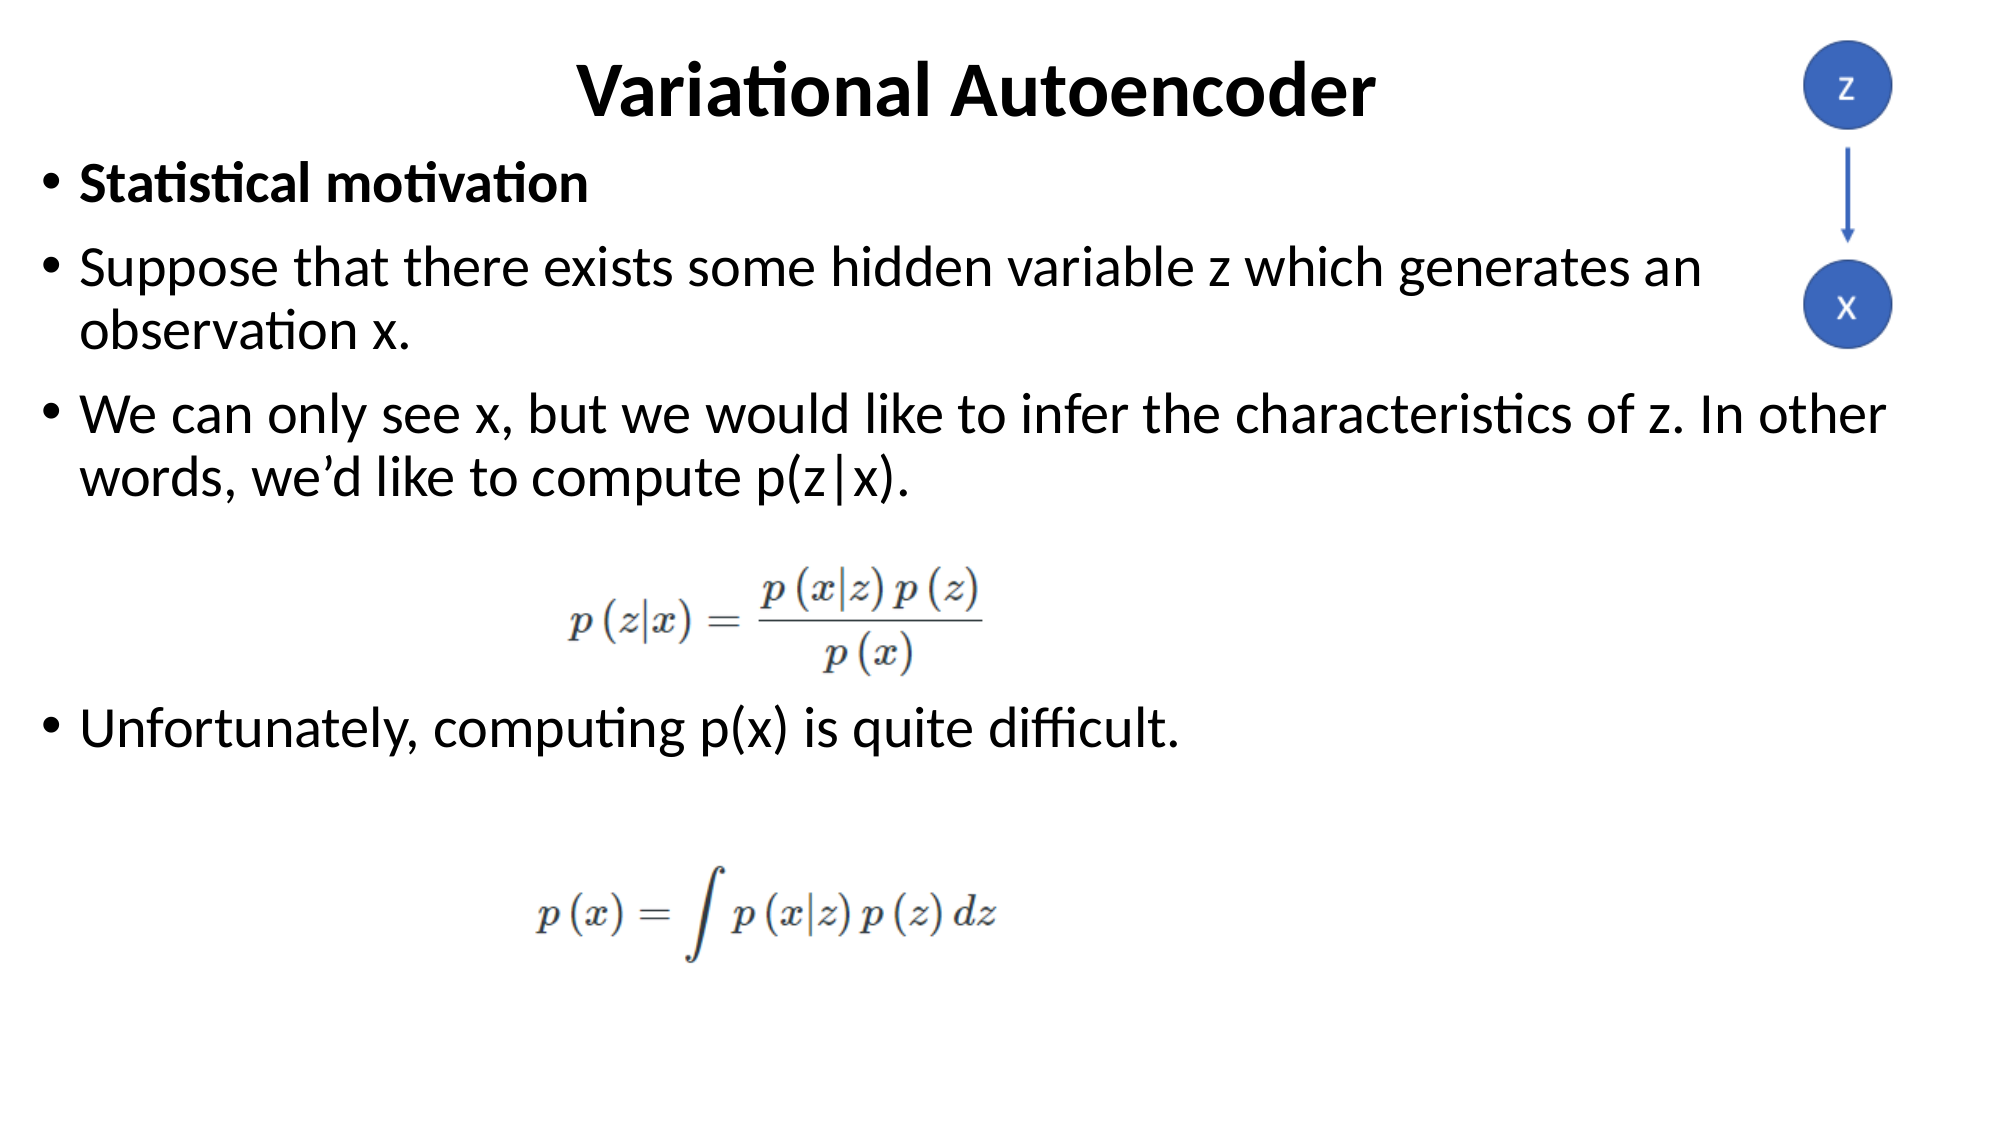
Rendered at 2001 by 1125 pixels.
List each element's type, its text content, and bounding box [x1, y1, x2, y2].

list Statistical motivation Suppose that there exists some hidden variable z which generates an observation x. We can only see x, but we would like to infer the characteristics of z. In other words, we’d like to compute p(z|x). Unfortunately, computing p(x) is quite difficult. [26, 145, 1985, 1104]
picture [538, 551, 1020, 690]
picture [465, 813, 1057, 989]
title Variational Autoencoder [561, 37, 1393, 145]
picture [1744, 19, 1928, 374]
